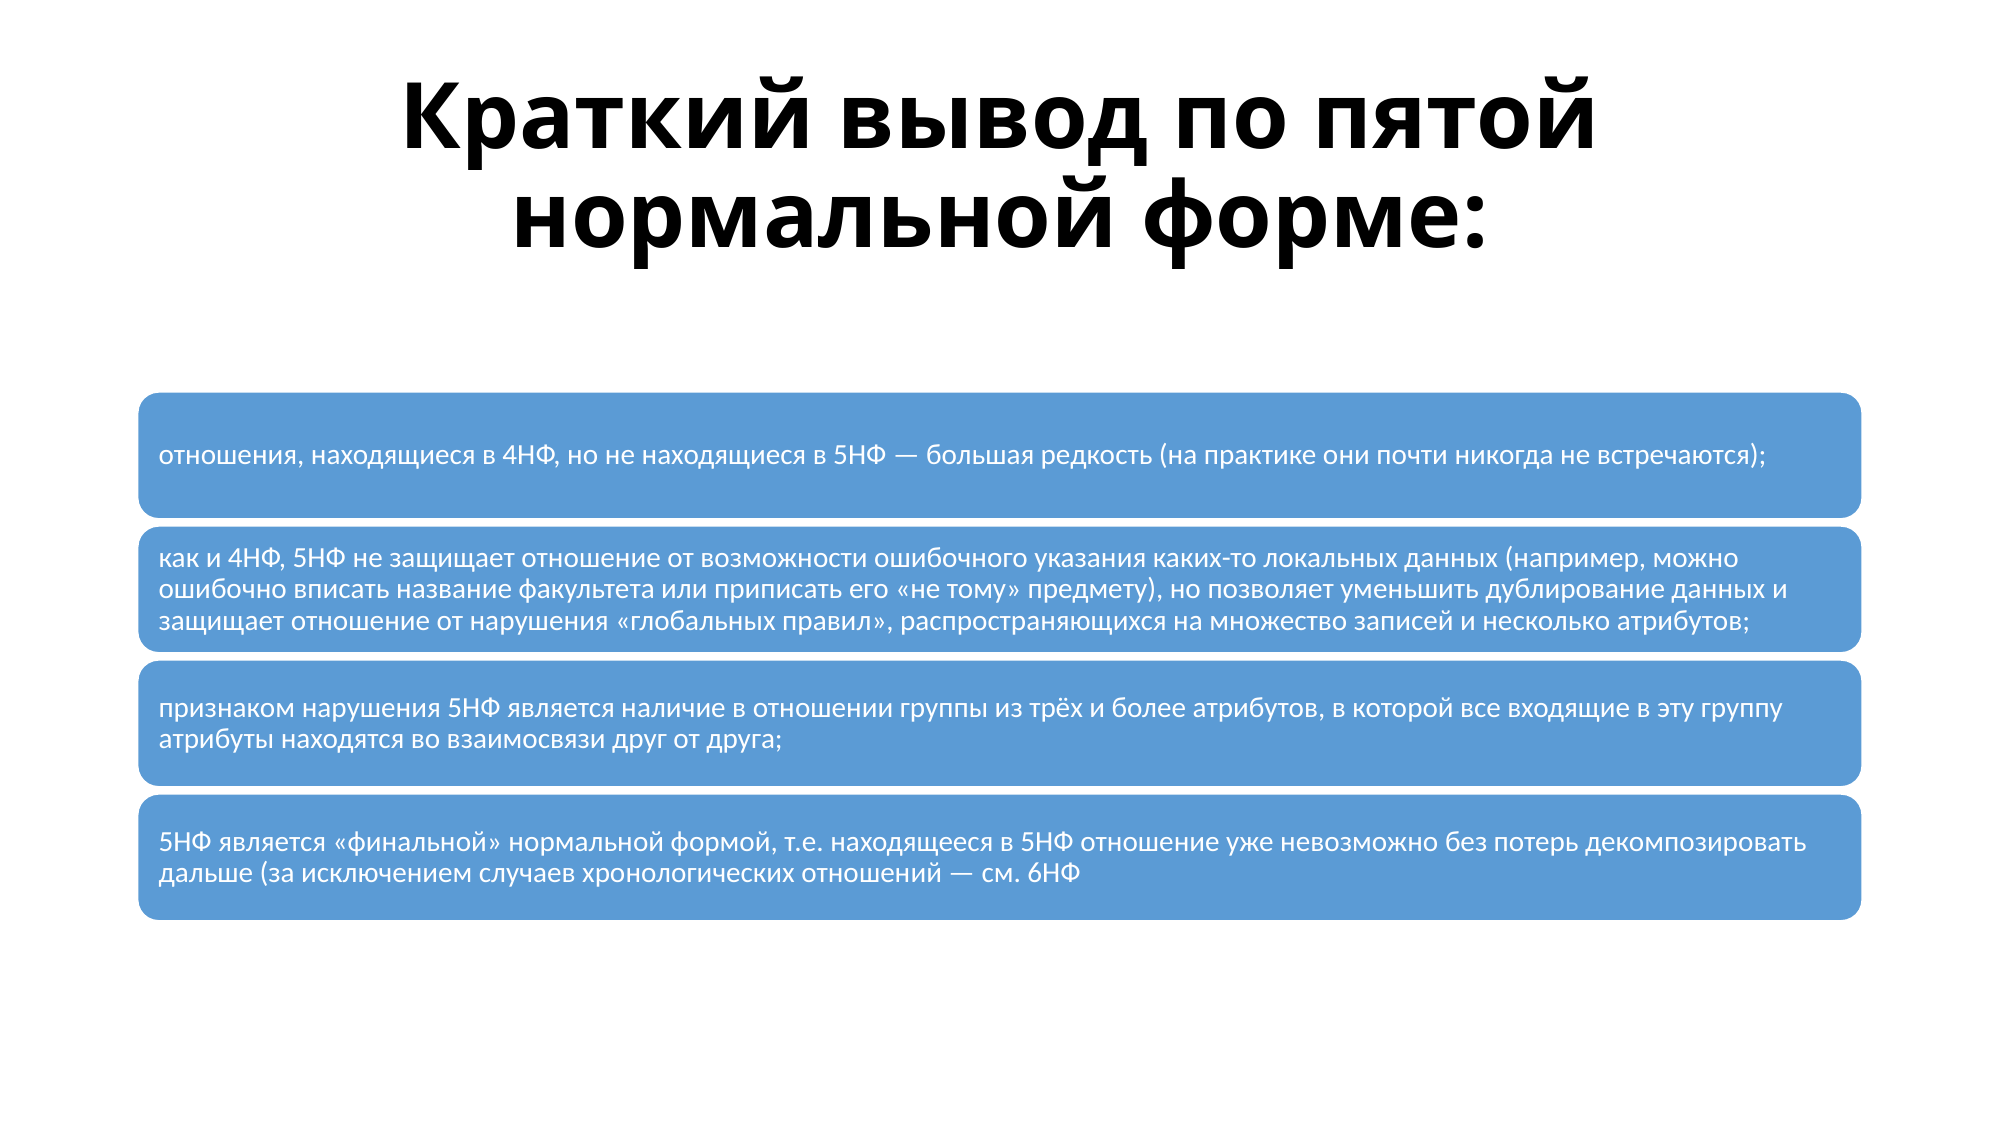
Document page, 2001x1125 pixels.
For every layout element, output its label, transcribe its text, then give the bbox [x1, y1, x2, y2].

title Краткий вывод по пятой нормальной форме: [137, 59, 1863, 278]
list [137, 299, 1863, 1014]
